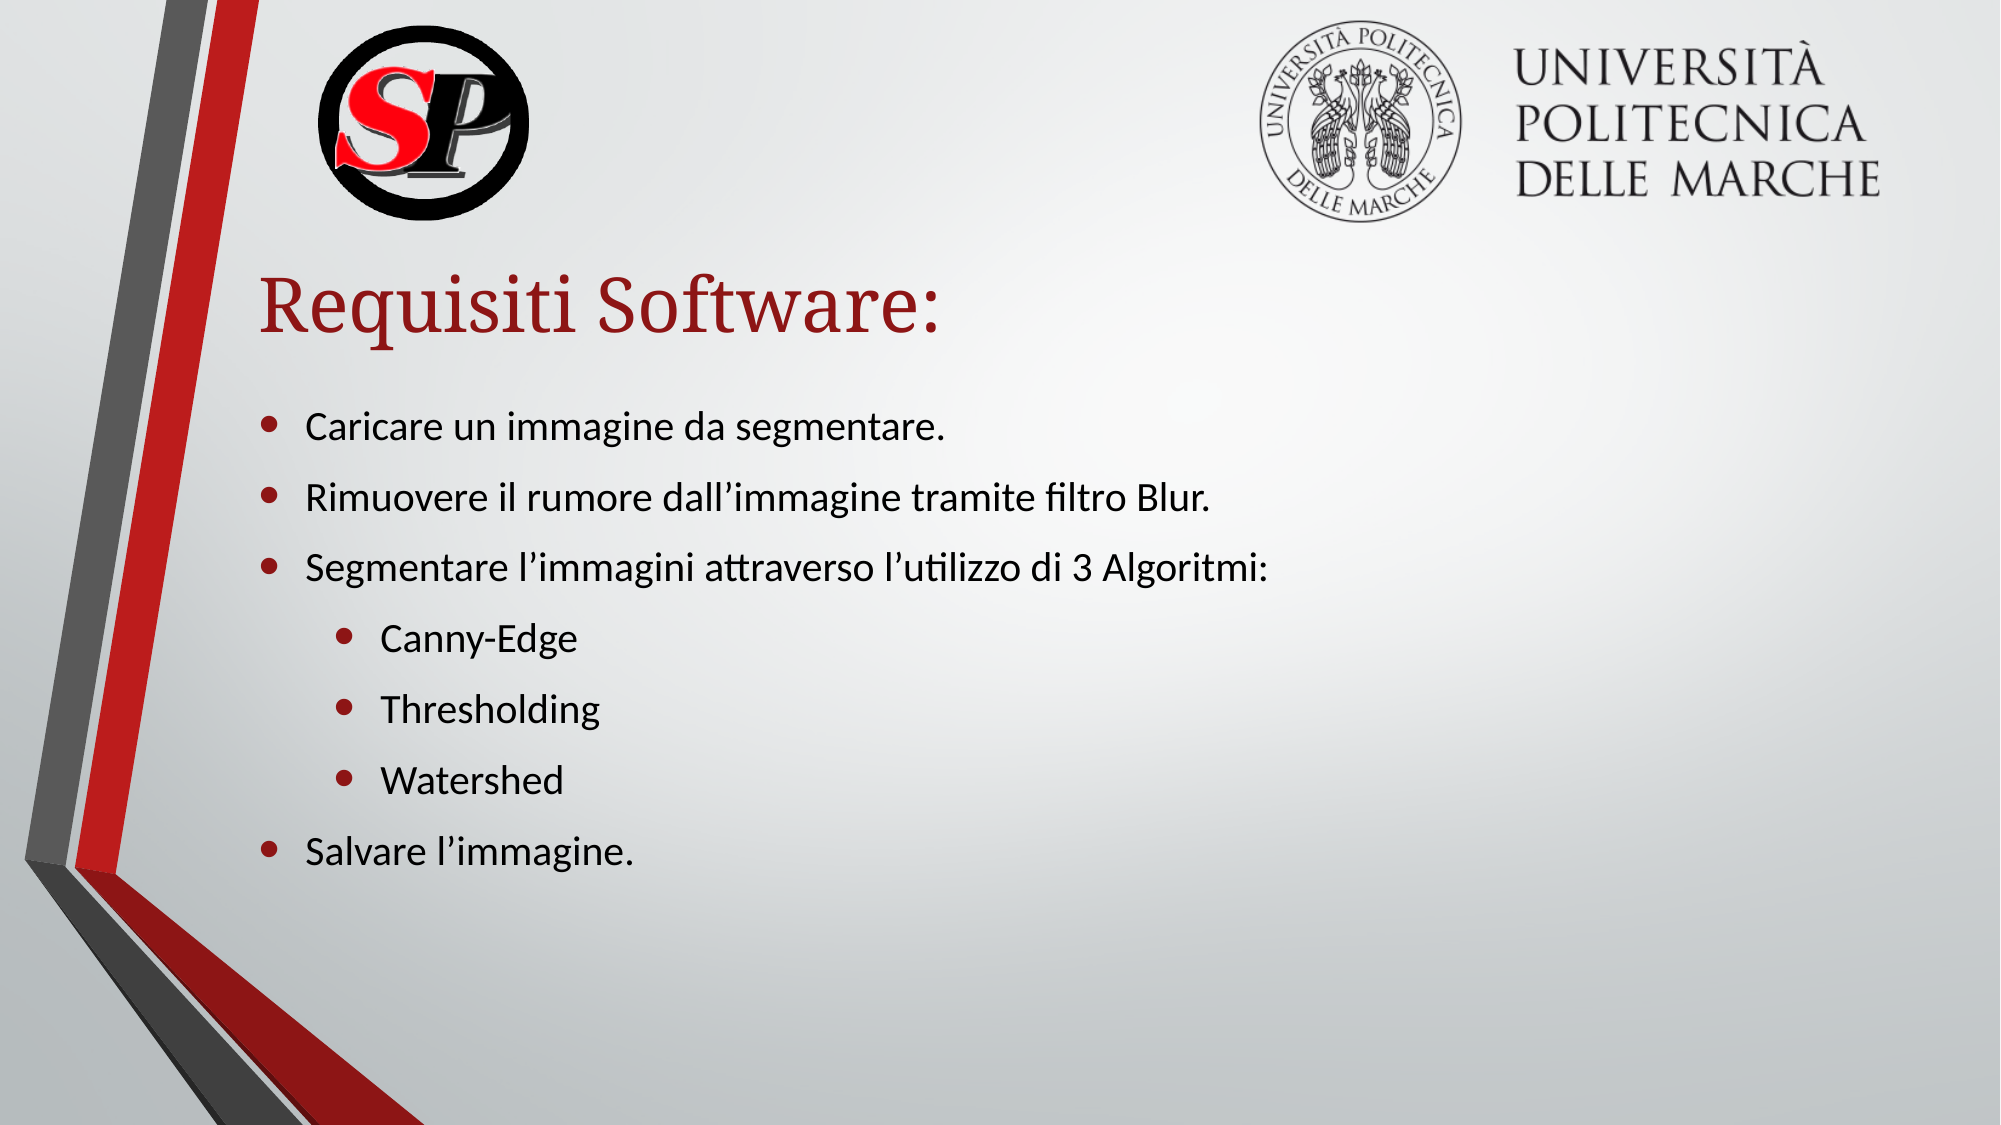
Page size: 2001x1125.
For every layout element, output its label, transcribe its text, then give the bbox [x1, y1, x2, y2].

title Requisiti Software: [243, 249, 1887, 356]
picture [1118, 5, 2000, 242]
text_box Caricare un immagine da segmentare. Rimuovere il rumore dall’immagine tramite filtro Blur. Segmentare l’immagini attraverso l’utilizzo di 3 Algoritmi: Canny-Edge Thresholding Watershed Salvare l’immagine. [243, 390, 1595, 964]
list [313, 22, 534, 224]
